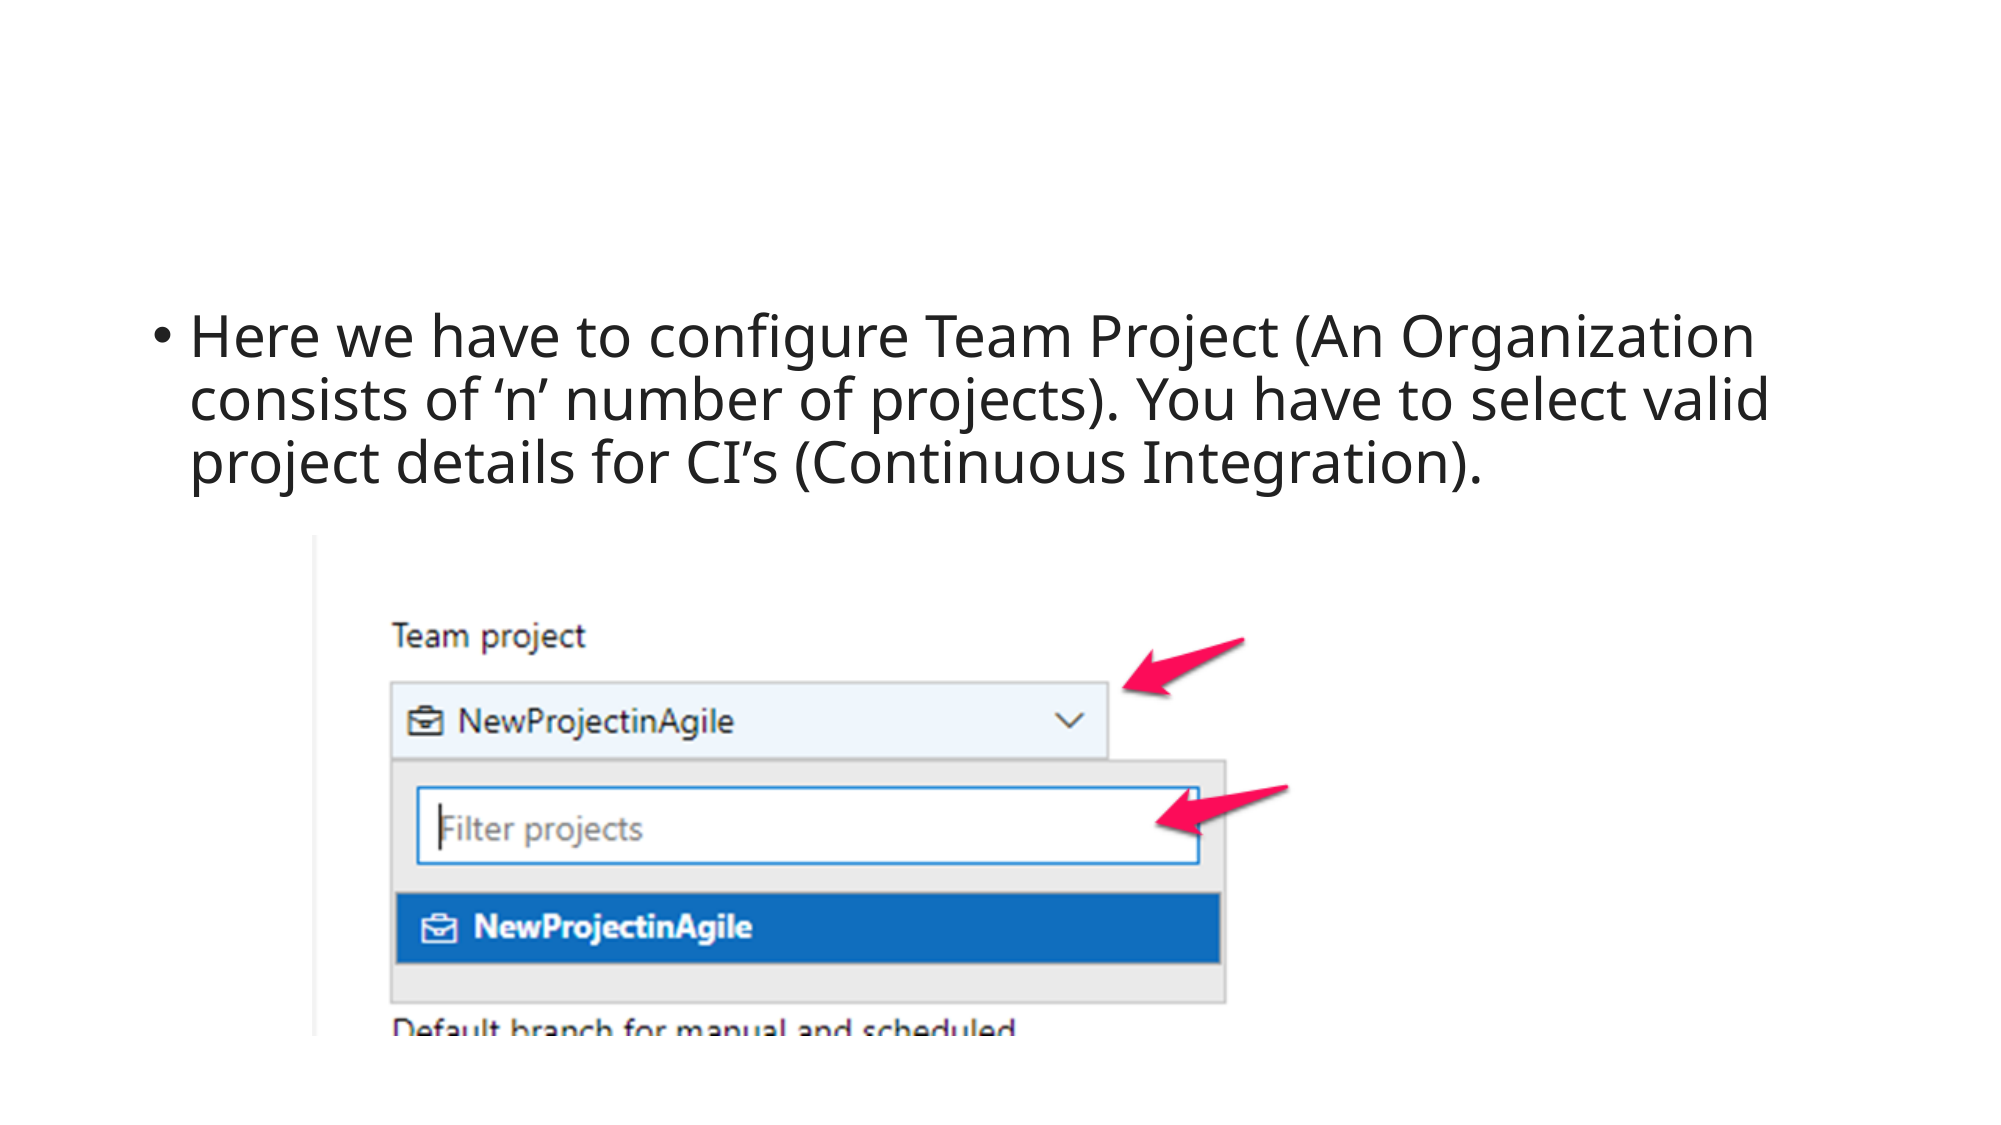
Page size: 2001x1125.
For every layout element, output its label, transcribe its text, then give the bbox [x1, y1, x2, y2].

list Here we have to configure Team Project (An Organization consists of ‘n’ number of projects). You have to select valid project details for CI’s (Continuous Integration). [137, 299, 1863, 1014]
picture [312, 535, 1310, 1036]
